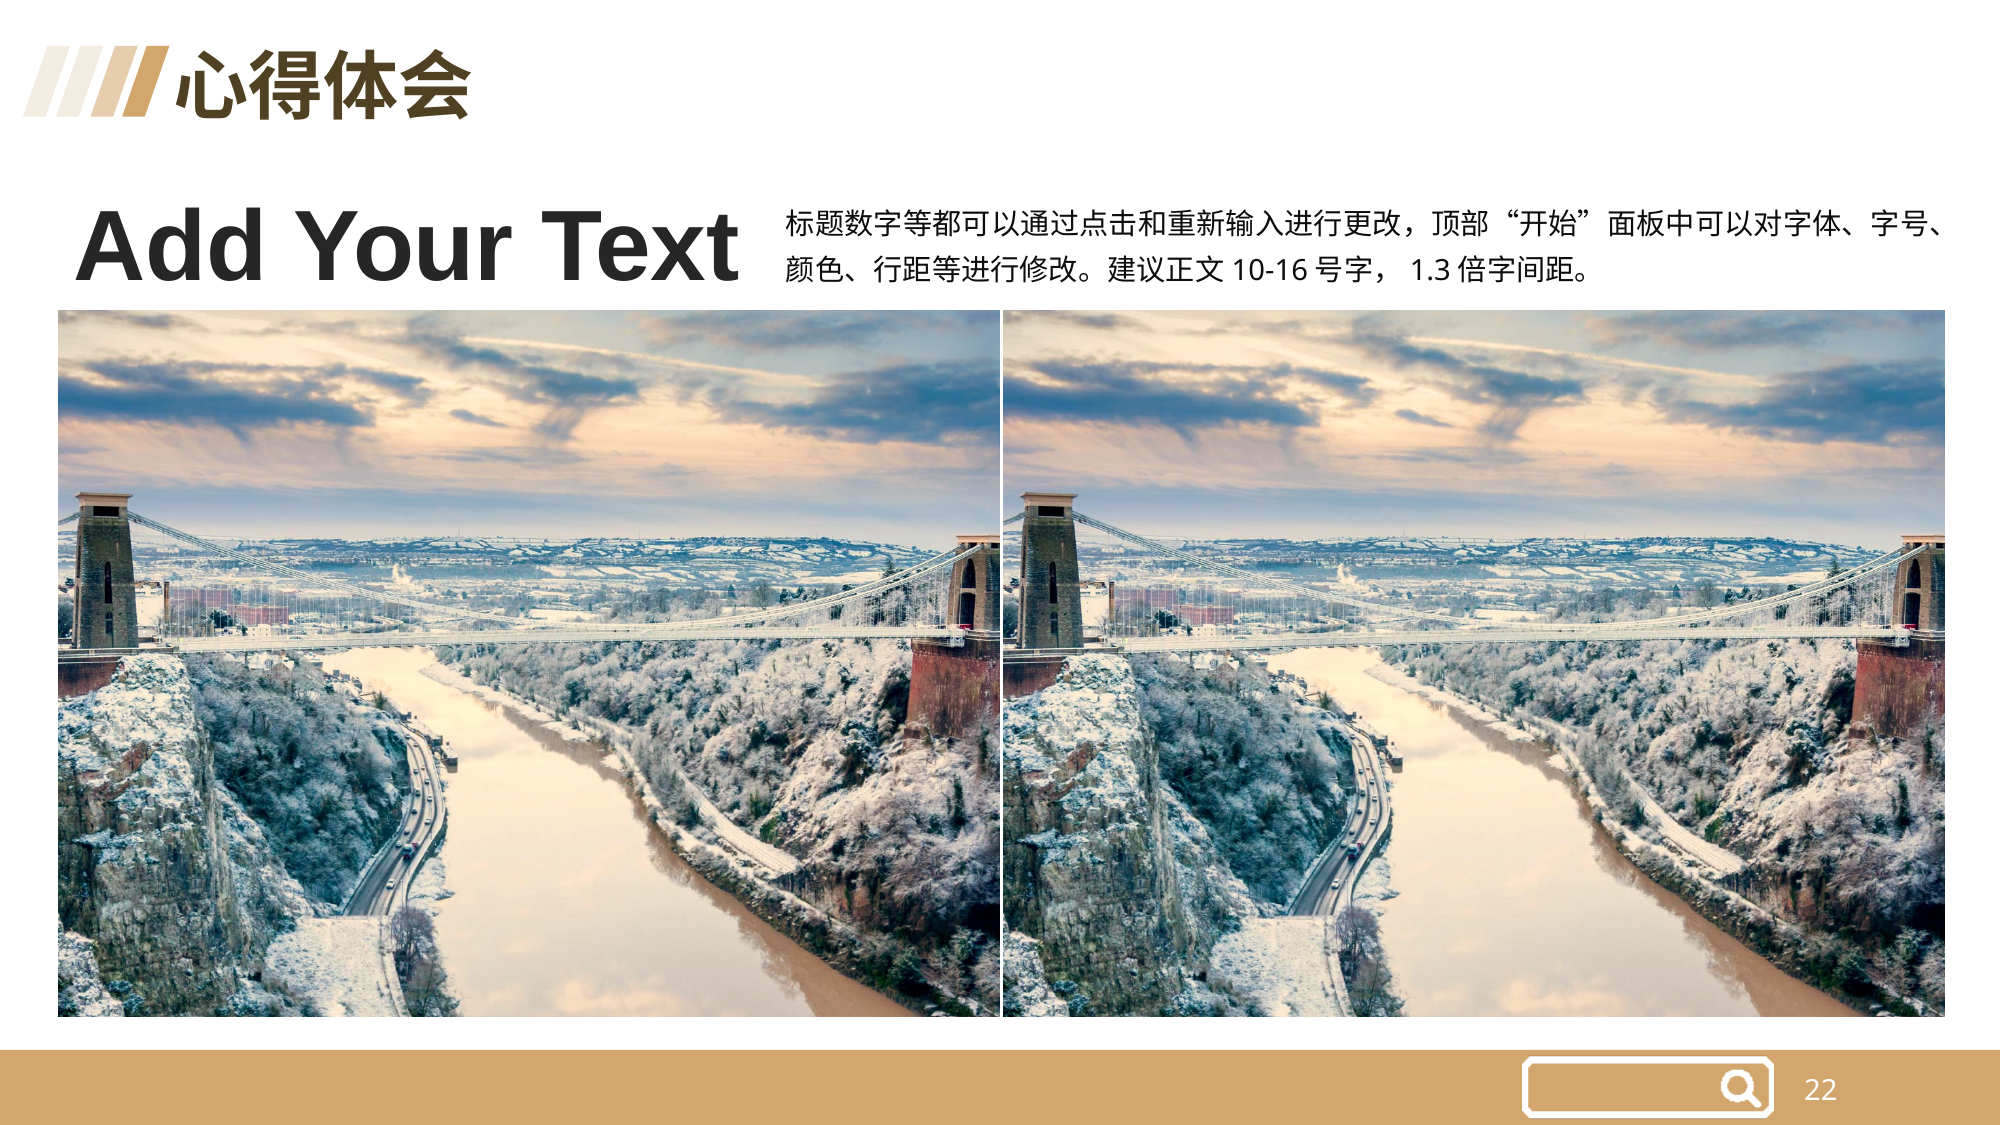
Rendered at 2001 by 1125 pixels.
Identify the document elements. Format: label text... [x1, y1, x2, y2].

text_box 标题数字等都可以通过点击和重新输入进行更改，顶部“开始”面板中可以对字体、字号、颜色、行距等进行修改。建议正文10-16号字，1.3倍字间距。 [771, 187, 1945, 294]
picture [57, 310, 1000, 1017]
text_box Add Your Text [58, 173, 755, 308]
picture [1003, 310, 1945, 1125]
list 心得体会 [158, 41, 600, 138]
